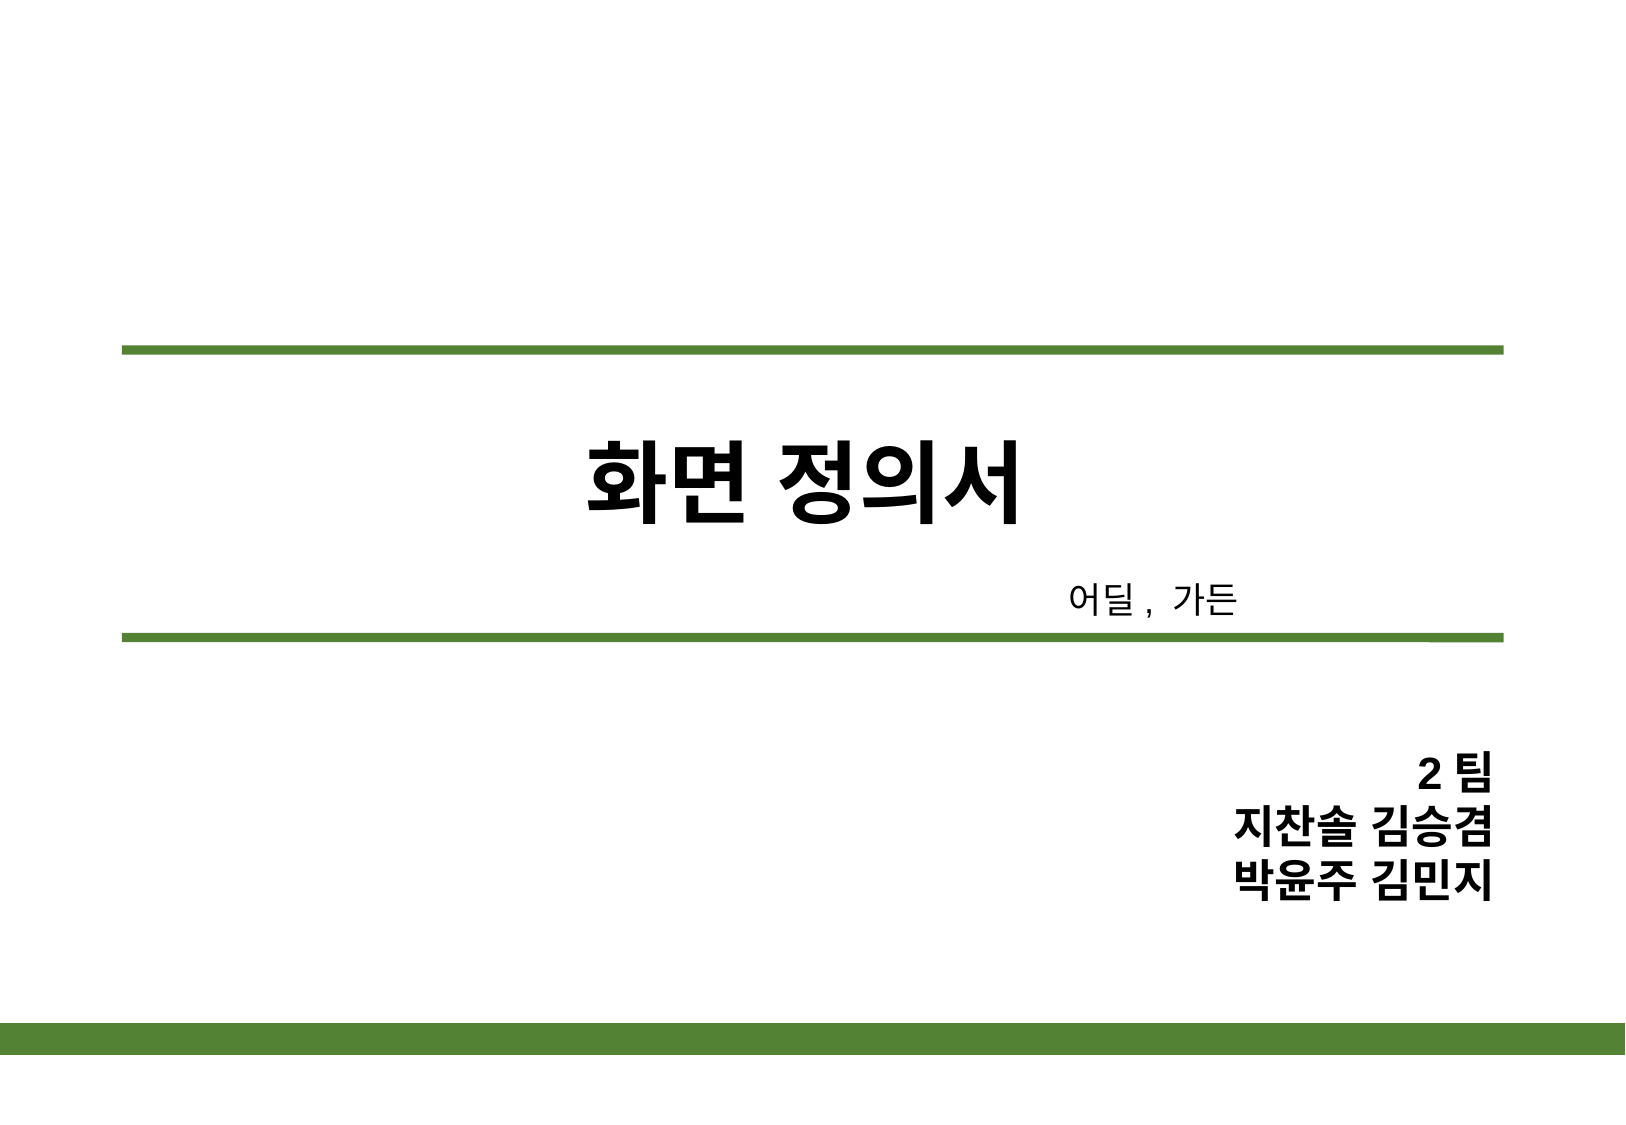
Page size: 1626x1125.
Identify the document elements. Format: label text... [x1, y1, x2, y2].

subtitle 2팀 지찬솔 김승겸 박윤주 김민지 [117, 739, 1510, 915]
text_box 어딜, 가든 [765, 566, 1543, 636]
title 화면 정의서 [240, 380, 1372, 591]
